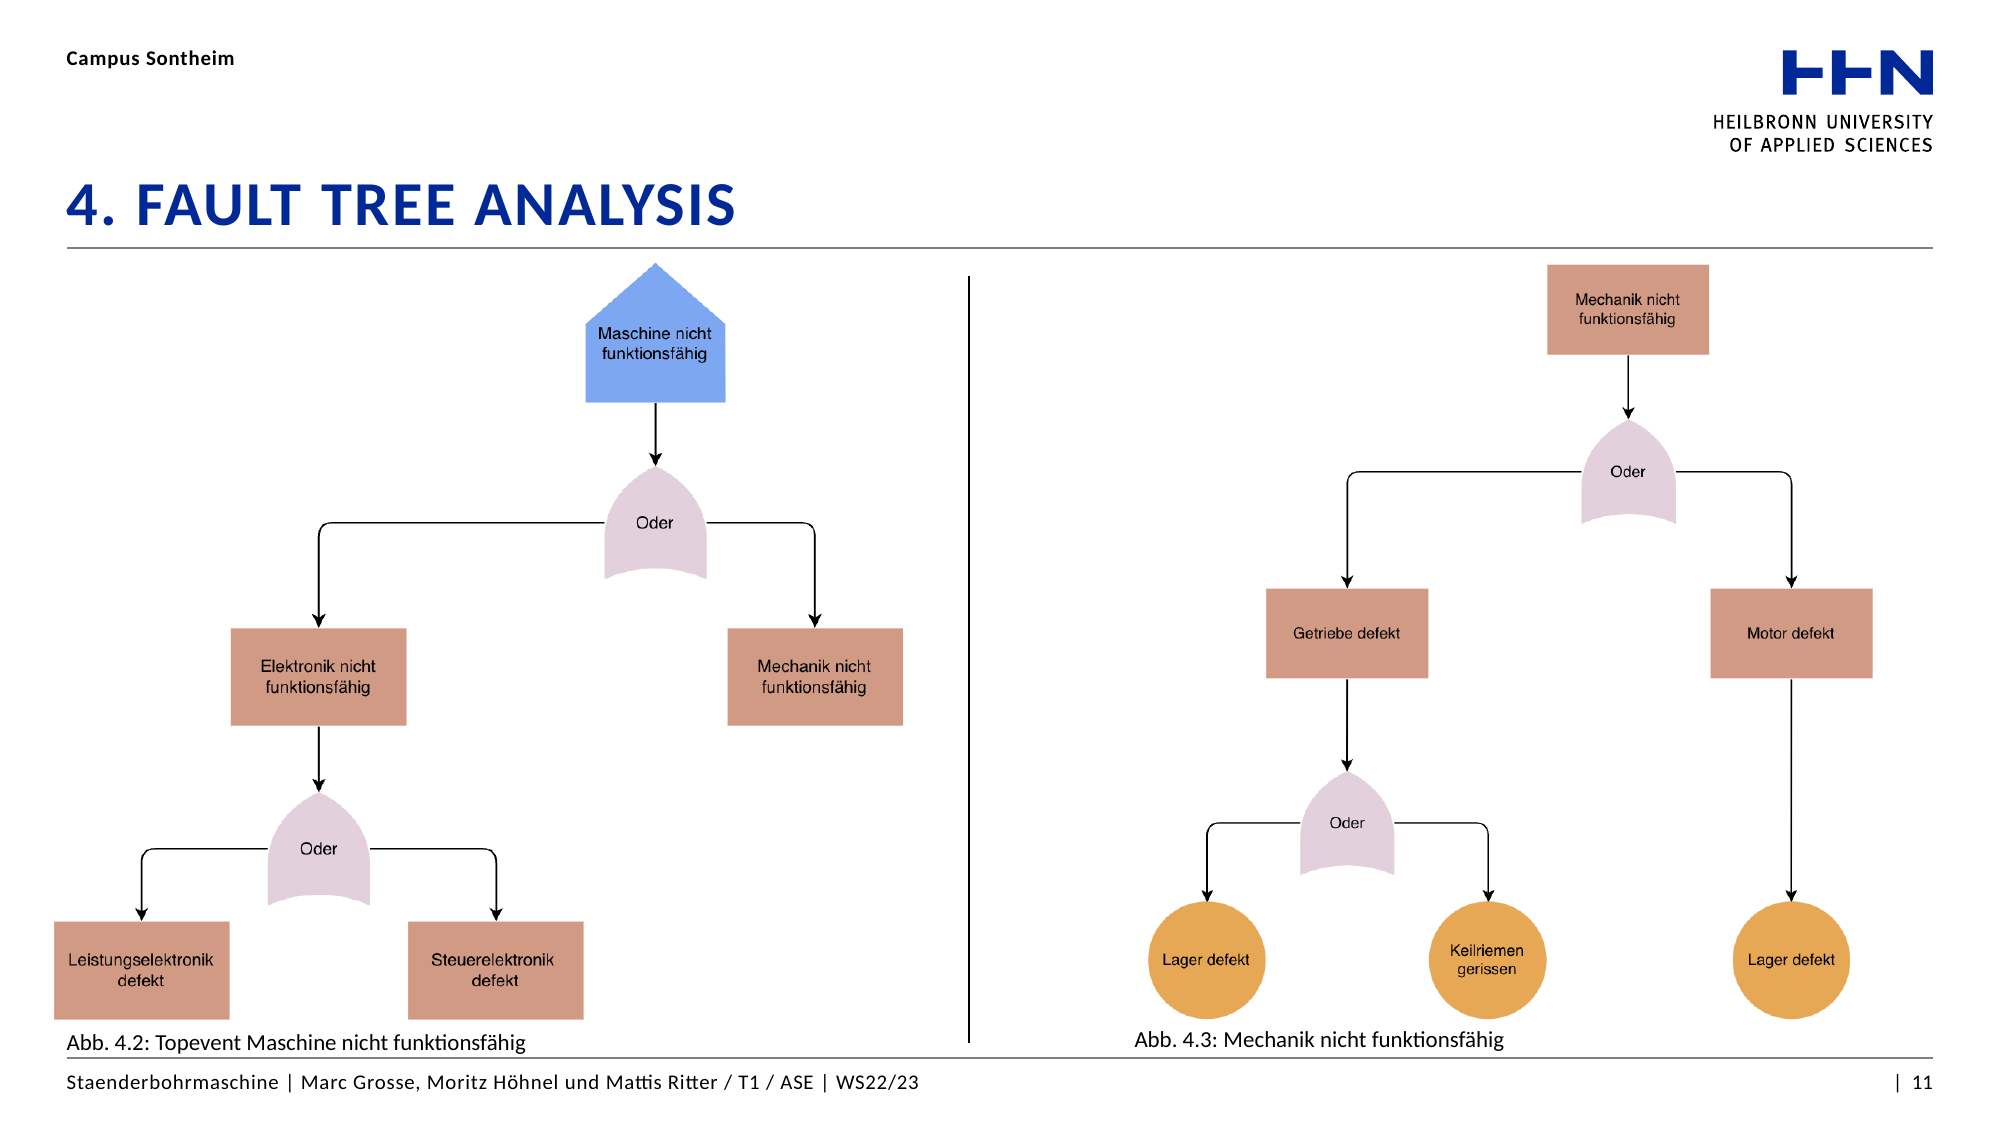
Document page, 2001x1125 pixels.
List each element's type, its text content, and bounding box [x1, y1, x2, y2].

picture [35, 257, 930, 1025]
text_box Abb. 4.2: Topevent Maschine nicht funktionsfähig [51, 1025, 542, 1063]
slide_number | 11 [1621, 1068, 1933, 1105]
title 4. Fault Tree Analysis [66, 169, 1933, 240]
picture [1136, 257, 1903, 1023]
text_box Abb. 4.3: Mechanik nicht funktionsfähig [1119, 1017, 1520, 1060]
footer Staenderbohrmaschine | Marc Grosse, Moritz Höhnel und Mattis Ritter / T1 / ASE | WS22/23 [66, 1068, 1277, 1105]
slide_number Campus Sontheim [66, 45, 1277, 81]
